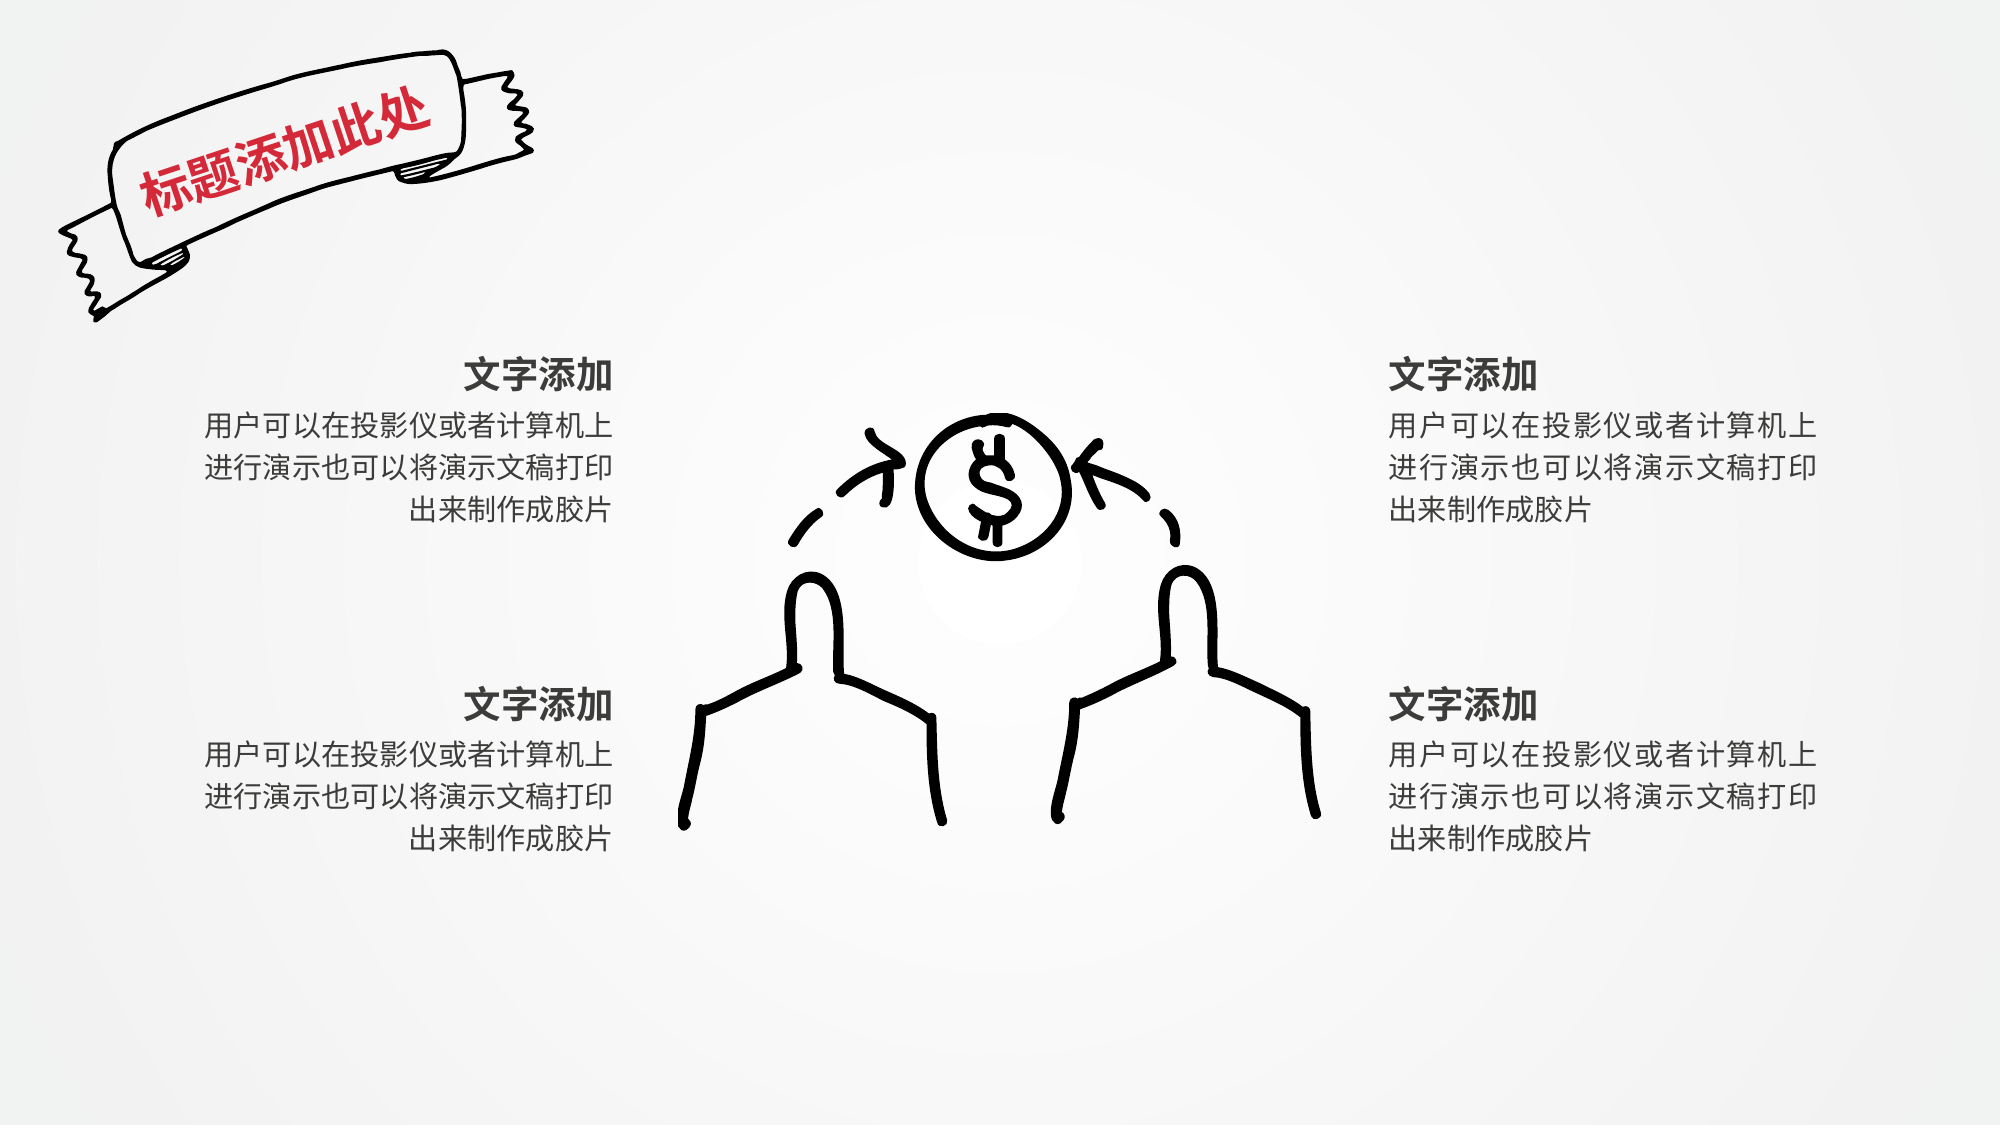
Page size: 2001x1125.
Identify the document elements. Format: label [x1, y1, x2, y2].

text_box [1373, 335, 1833, 536]
picture [678, 412, 1322, 831]
text_box [169, 335, 629, 536]
text_box [169, 664, 629, 865]
text_box [57, 48, 535, 323]
text_box [1373, 664, 1833, 865]
